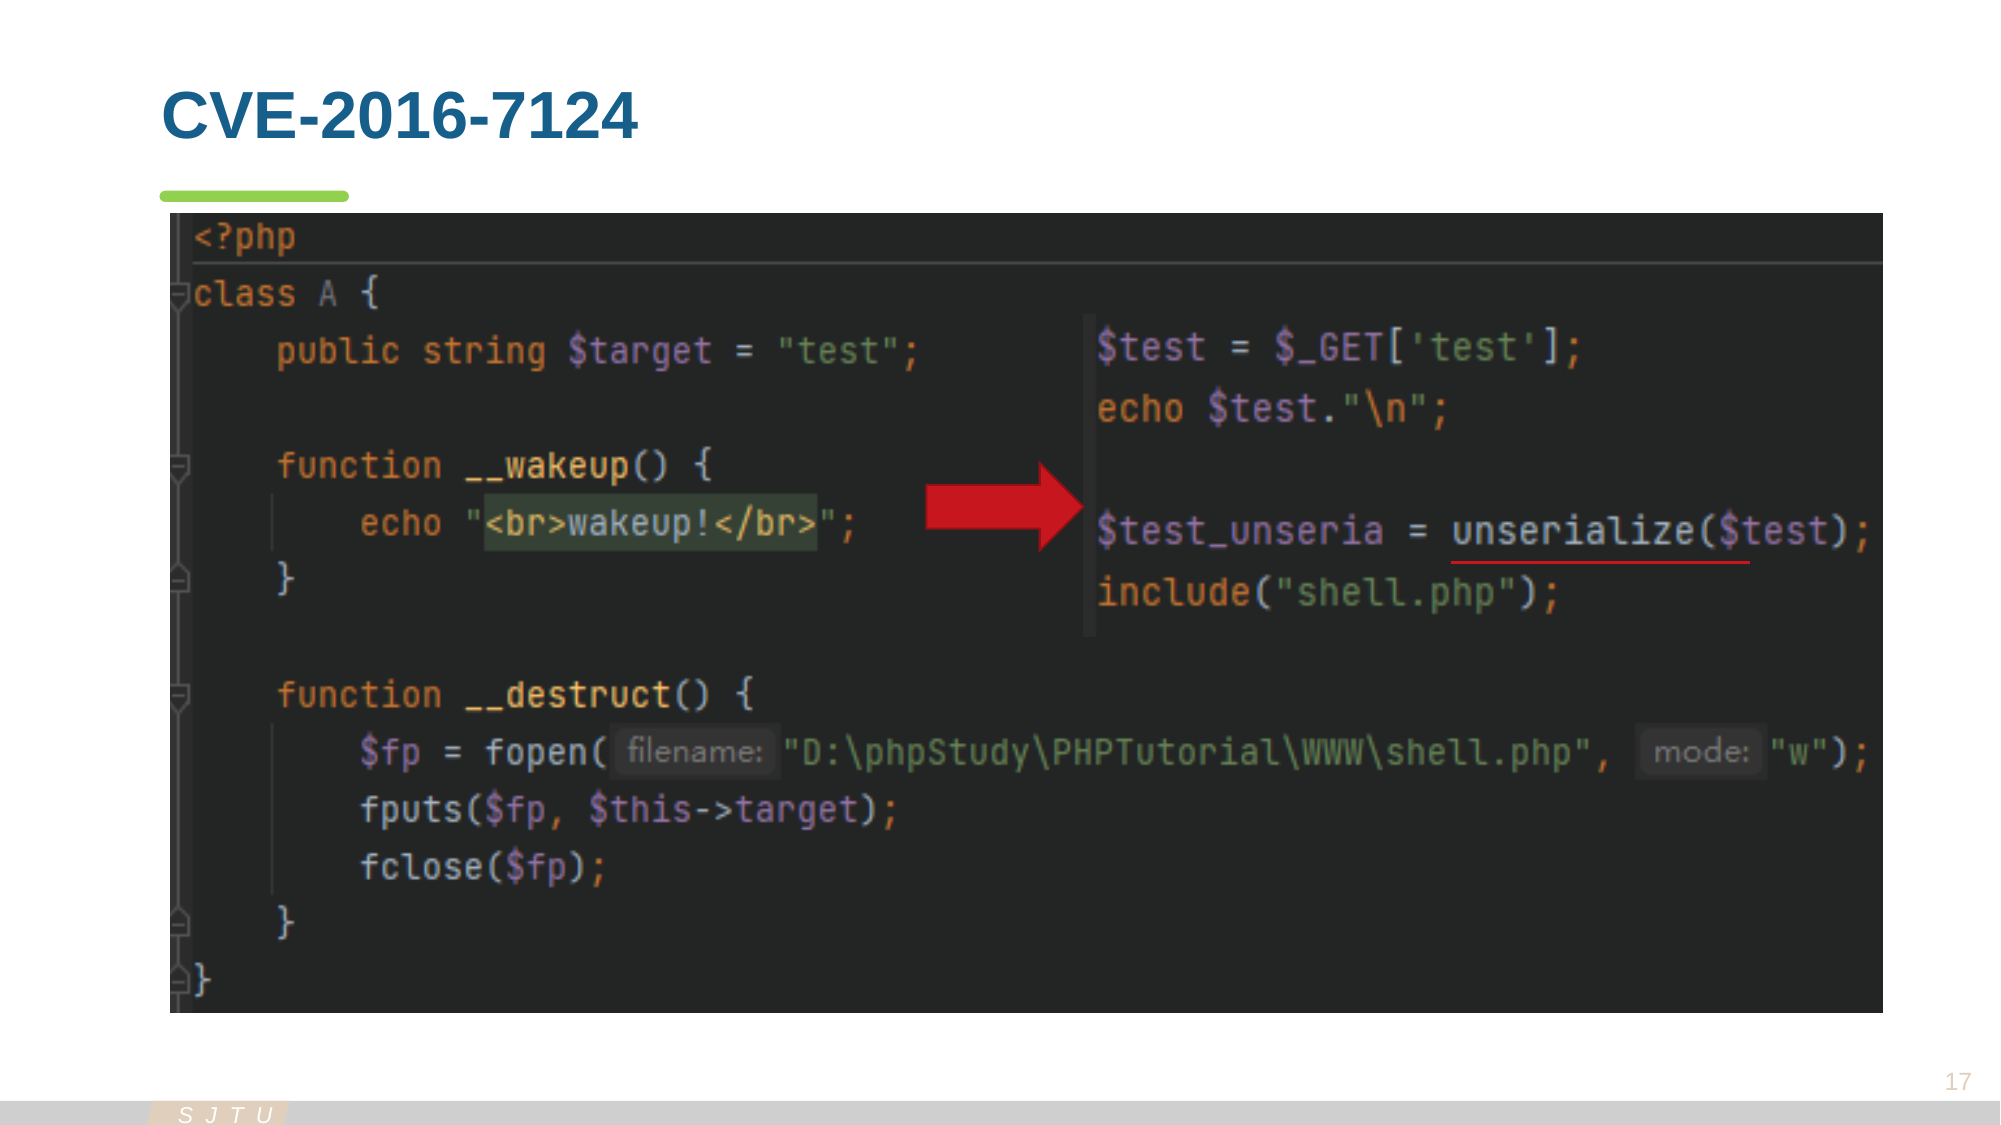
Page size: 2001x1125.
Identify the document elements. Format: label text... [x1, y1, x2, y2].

slide_number 17 [1817, 1052, 1988, 1109]
list CVE-2016-7124 [146, 62, 1750, 161]
picture [170, 213, 1883, 1013]
